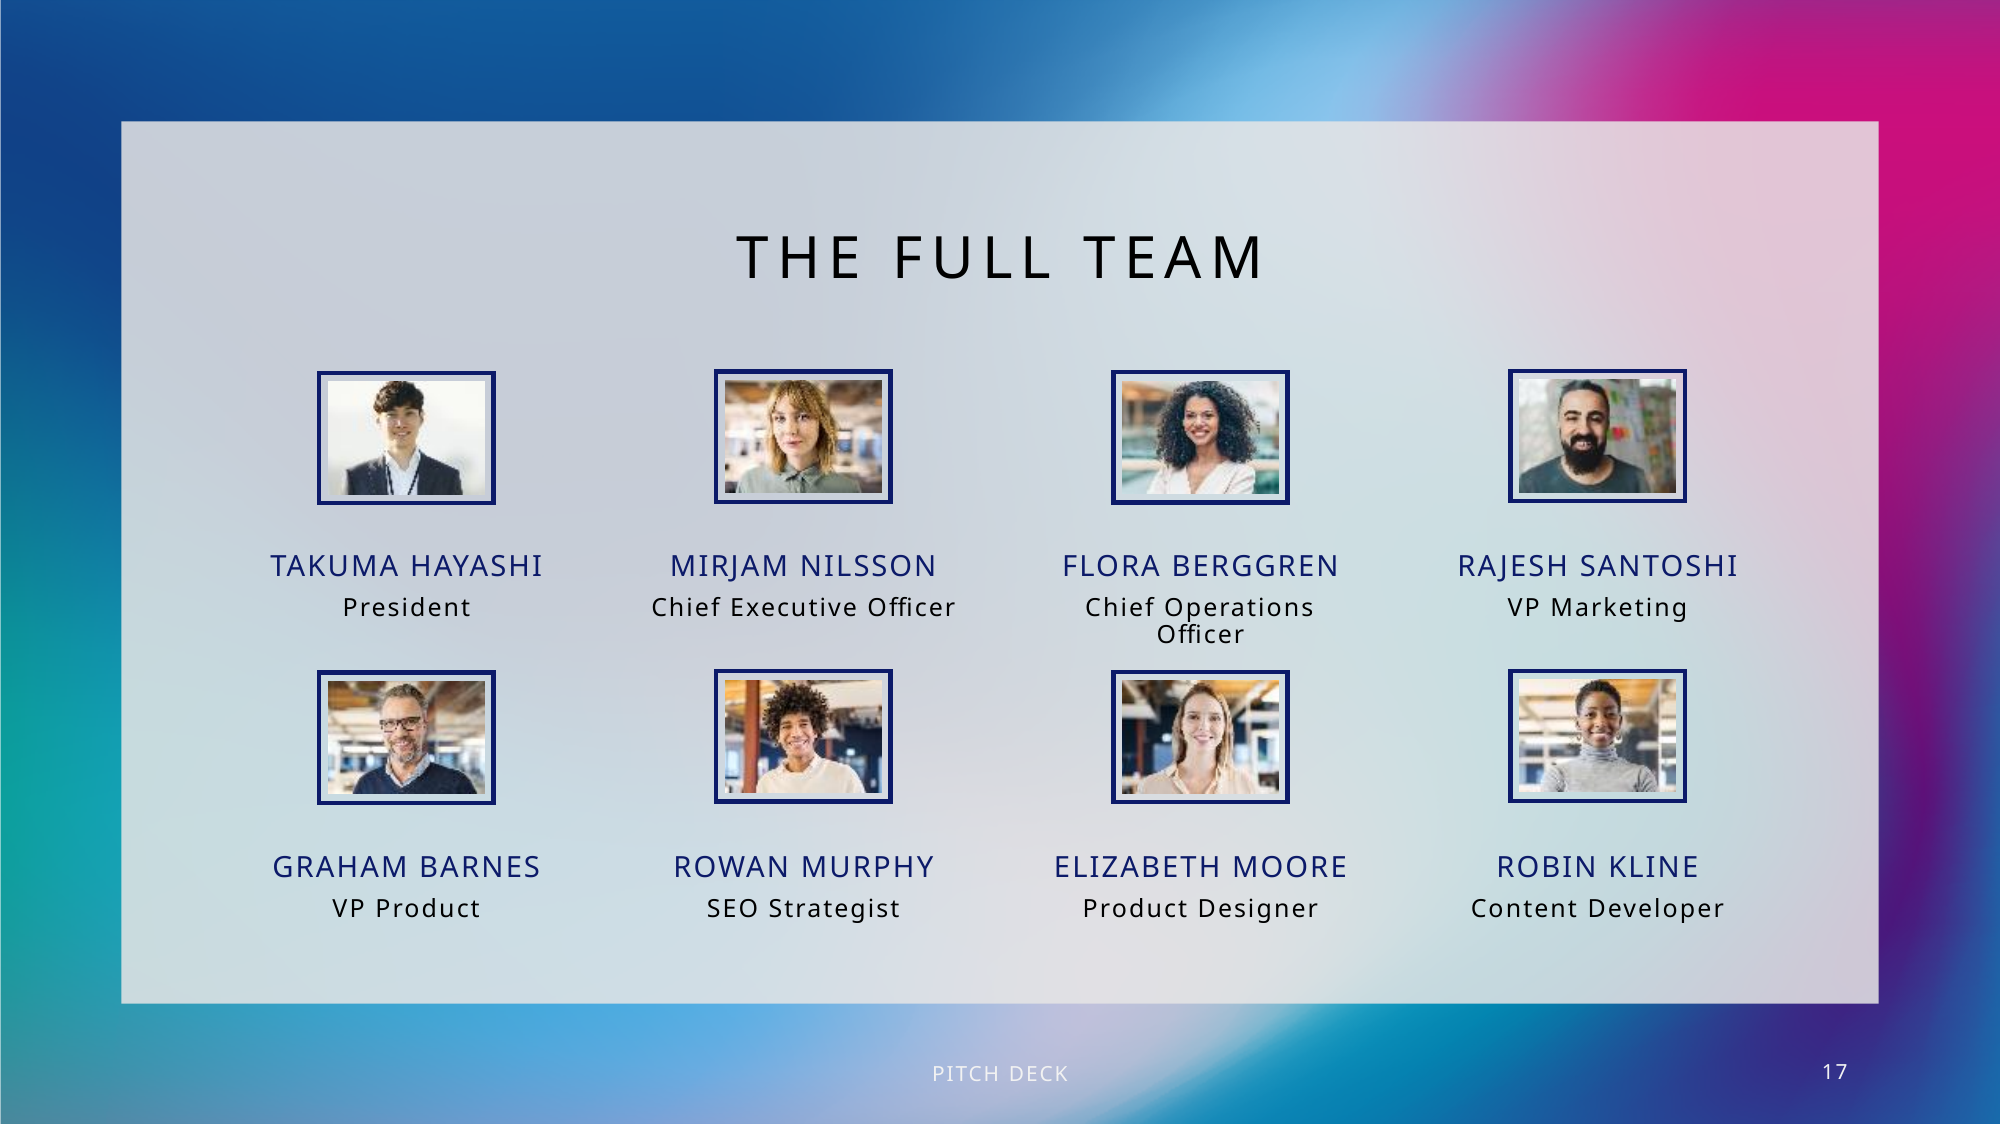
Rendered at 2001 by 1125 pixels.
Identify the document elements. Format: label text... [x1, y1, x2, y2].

picture [1519, 379, 1676, 493]
list Chief Executive Officer​ [629, 587, 978, 652]
list Rowan Murphy​ [629, 836, 978, 888]
list Elizabeth Moore​ [1026, 836, 1375, 888]
picture [1122, 381, 1279, 494]
list Takuma Hayashi​ [232, 535, 581, 587]
list Mirjam Nilsson​​ [629, 535, 978, 587]
title The Full team [402, 194, 1598, 299]
slide_number 17 [1412, 1042, 1863, 1103]
list Product Designer​ [1026, 888, 1375, 943]
list Robin Kline​ [1423, 836, 1772, 888]
picture [725, 380, 882, 493]
picture [1122, 680, 1279, 794]
picture [1519, 679, 1676, 793]
list Graham Barnes​ [232, 836, 581, 888]
list VP Product​ [232, 888, 581, 943]
list Rajesh Santoshi​​ [1423, 535, 1772, 587]
list Flora Berggren​​ [1026, 535, 1375, 587]
list Chief Operations Officer​ [1026, 587, 1375, 652]
list VP Marketing​ [1423, 587, 1772, 652]
picture [725, 680, 882, 793]
list President​ [232, 587, 581, 652]
picture [0, 0, 2000, 1125]
list Content Developer​ [1423, 888, 1772, 943]
picture [328, 681, 485, 794]
footer PITCH DECK [662, 1042, 1338, 1103]
picture [328, 381, 485, 495]
list SEO Strategist​ [629, 888, 978, 943]
